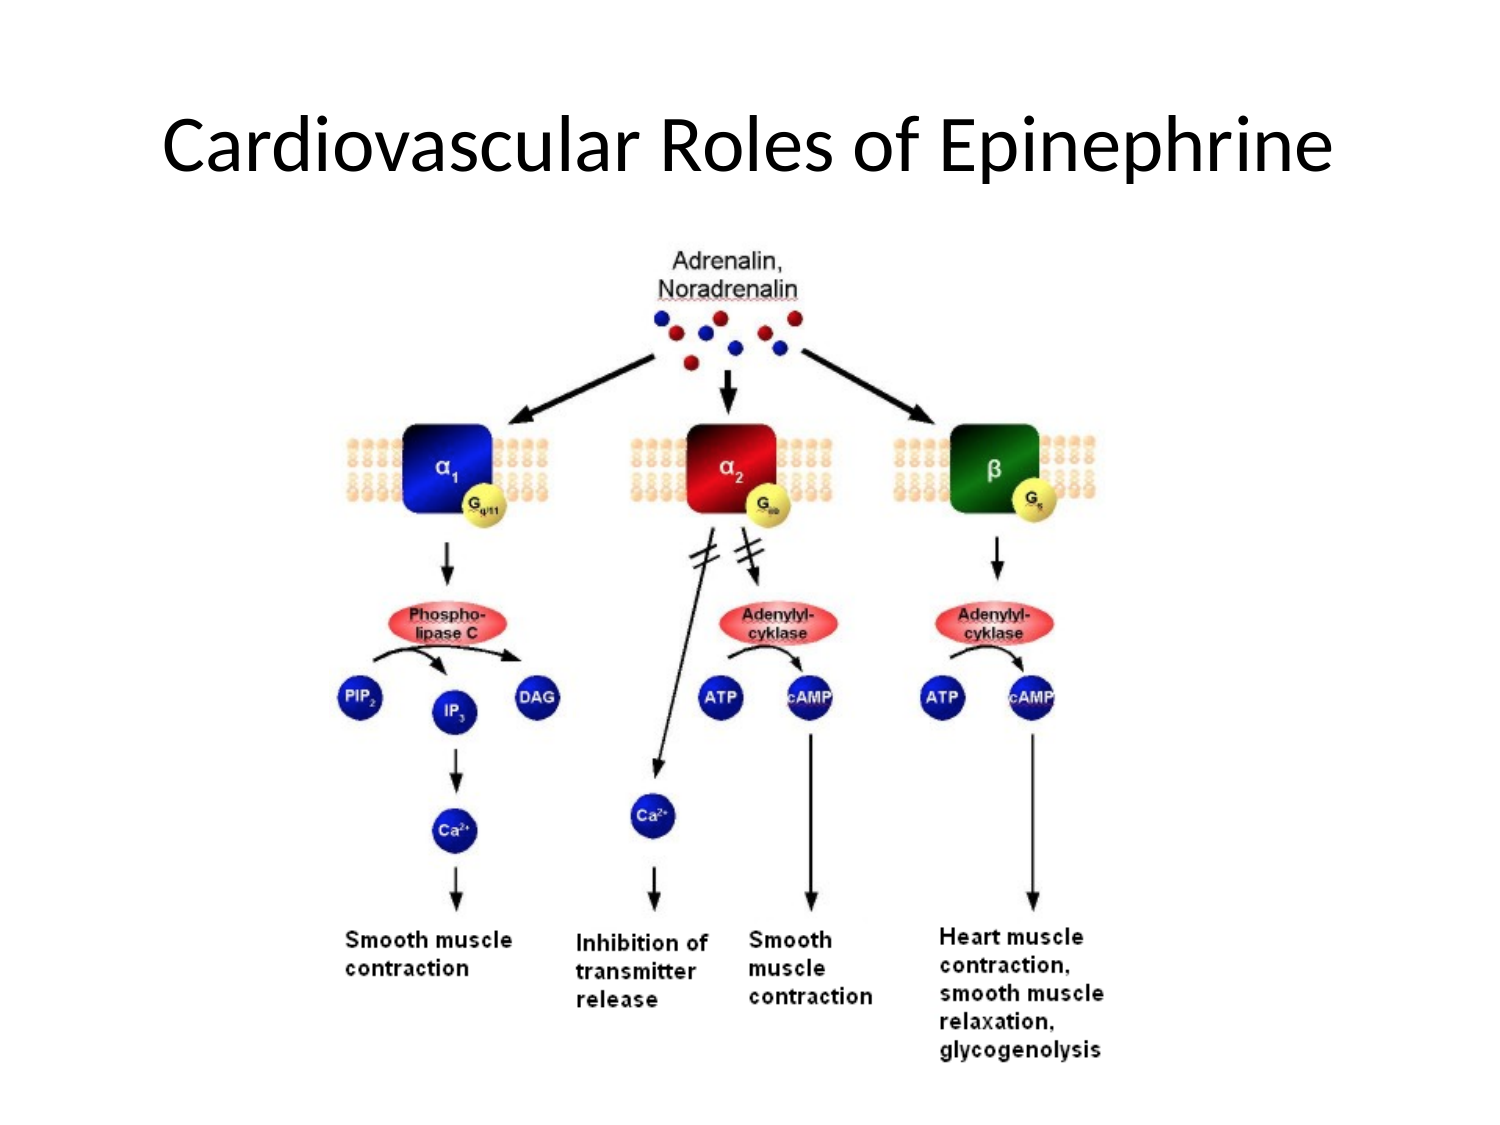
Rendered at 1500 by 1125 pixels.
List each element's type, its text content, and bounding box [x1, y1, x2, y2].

title Cardiovascular Roles of Epinephrine [75, 45, 1425, 233]
picture [328, 217, 1171, 1125]
